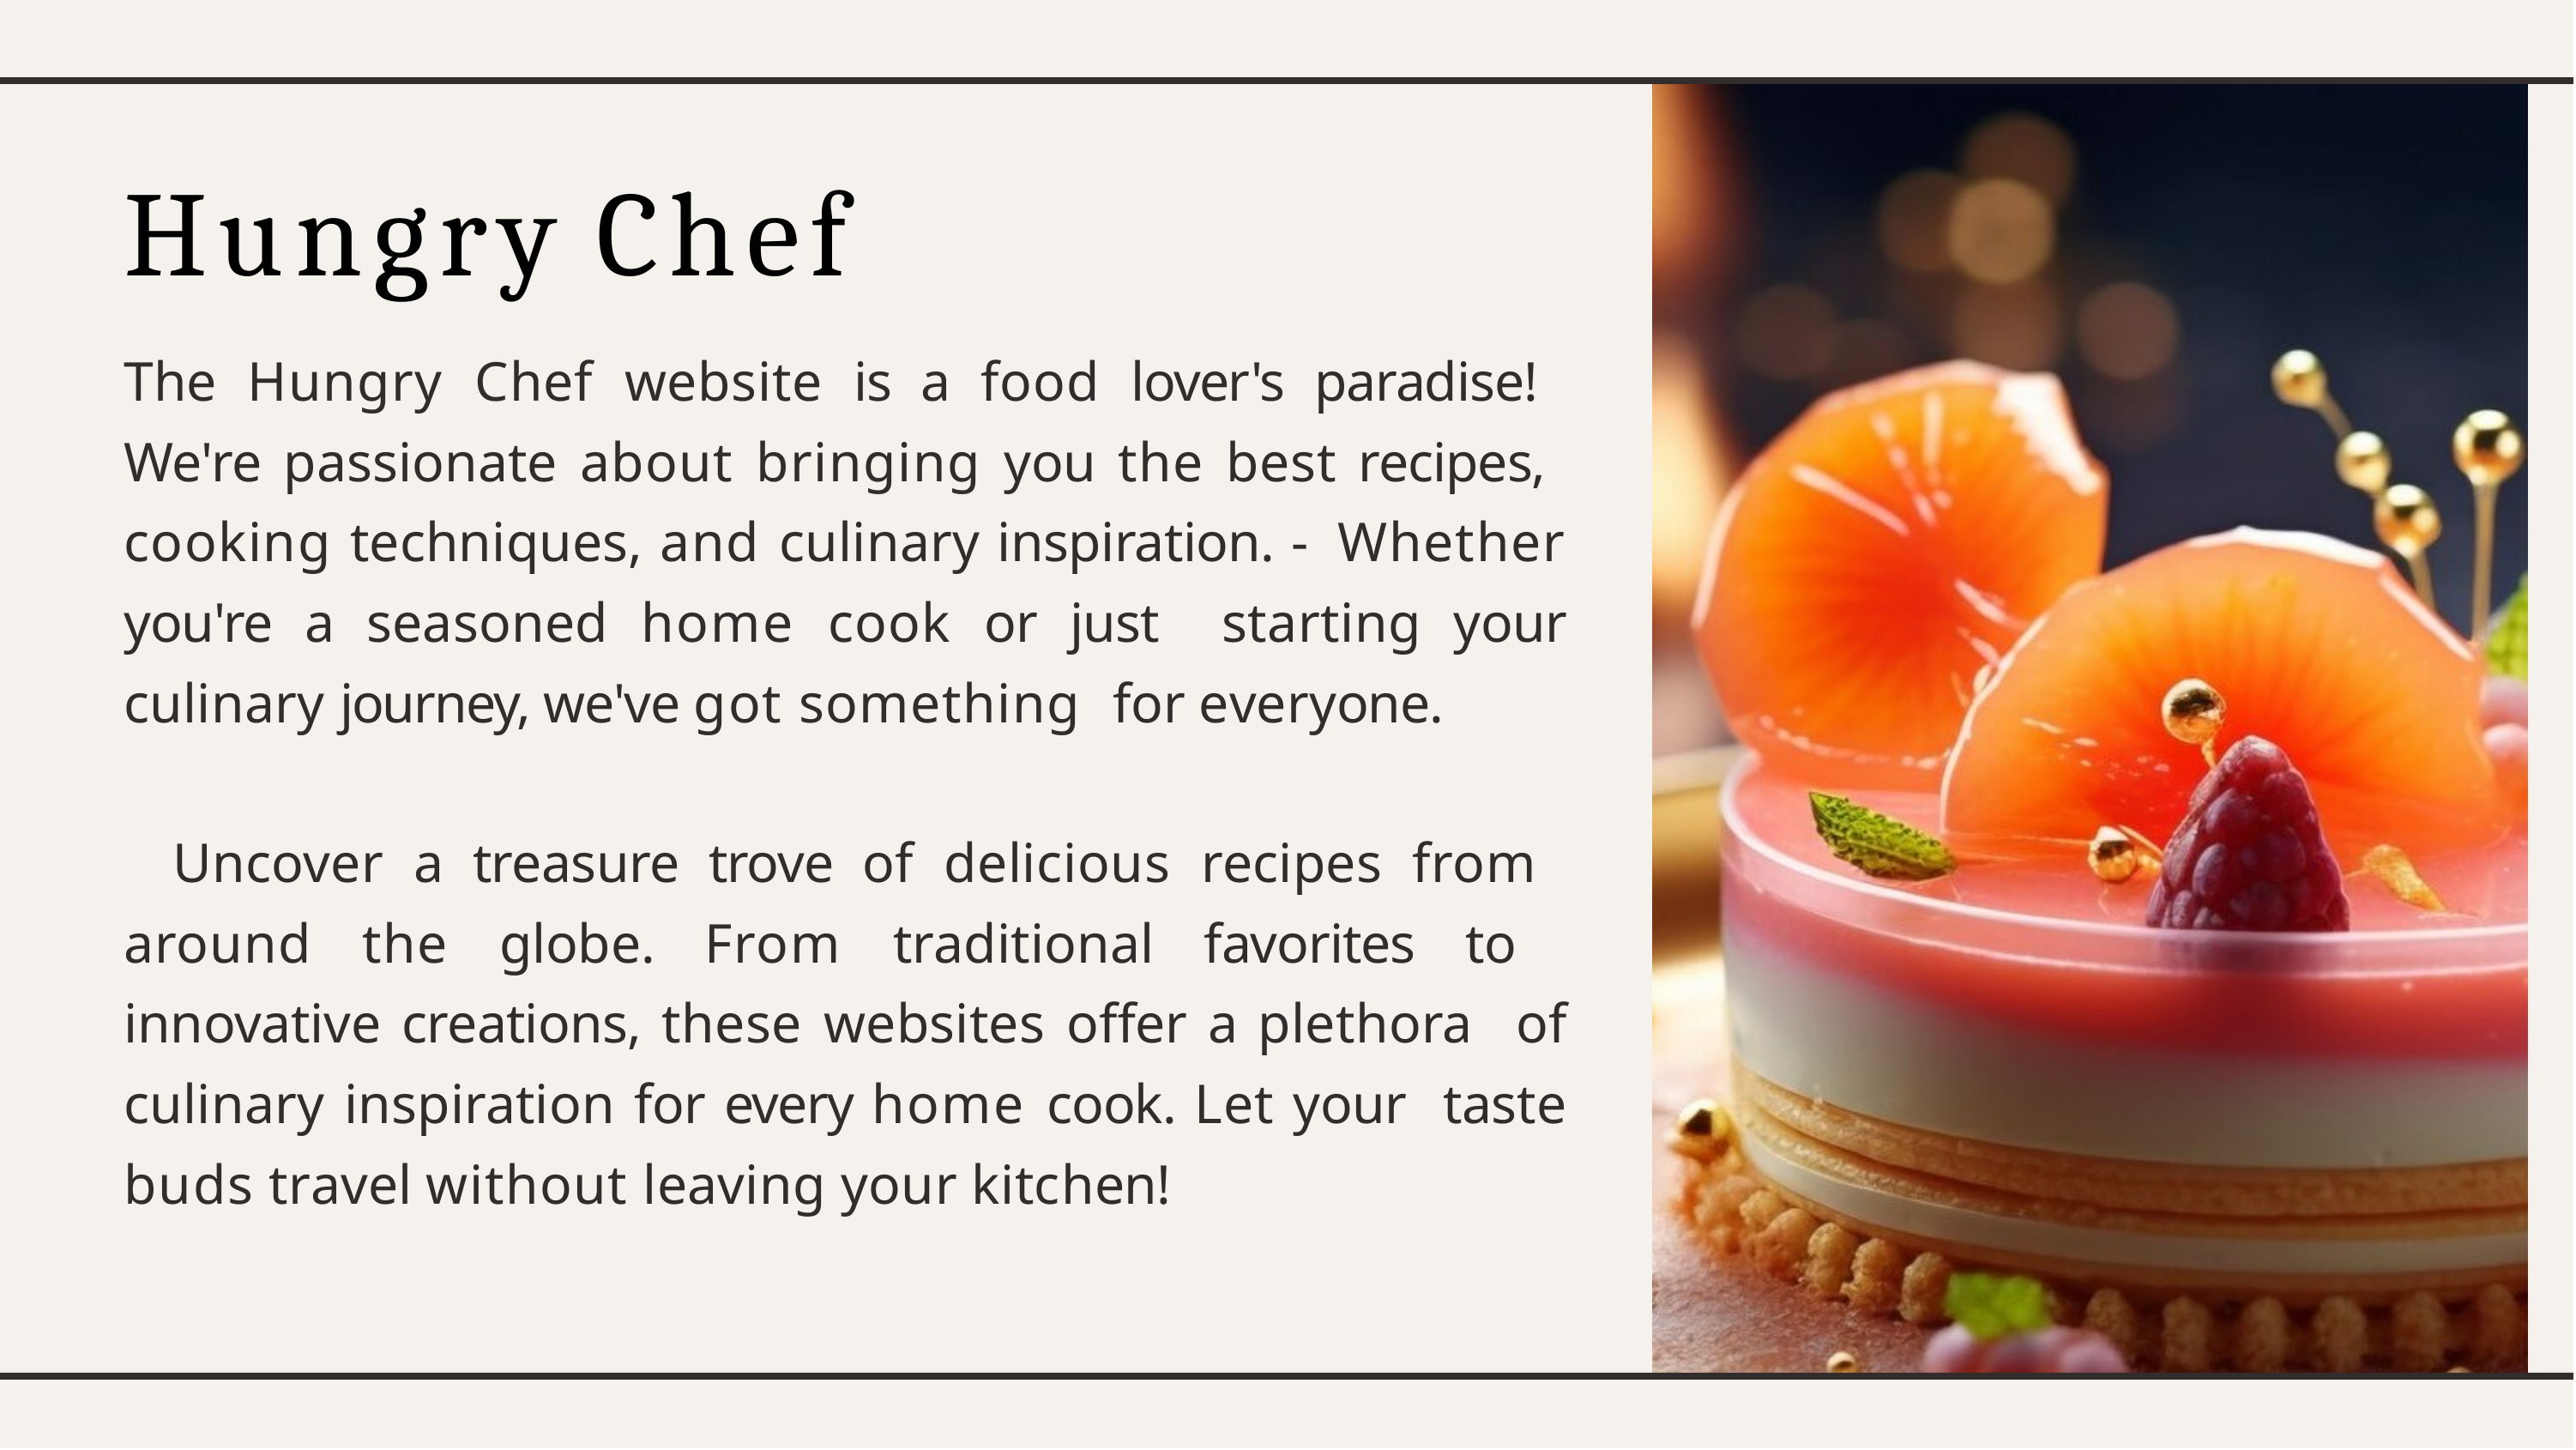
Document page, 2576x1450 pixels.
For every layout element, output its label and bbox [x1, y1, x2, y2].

text_box [0, 76, 2574, 1381]
